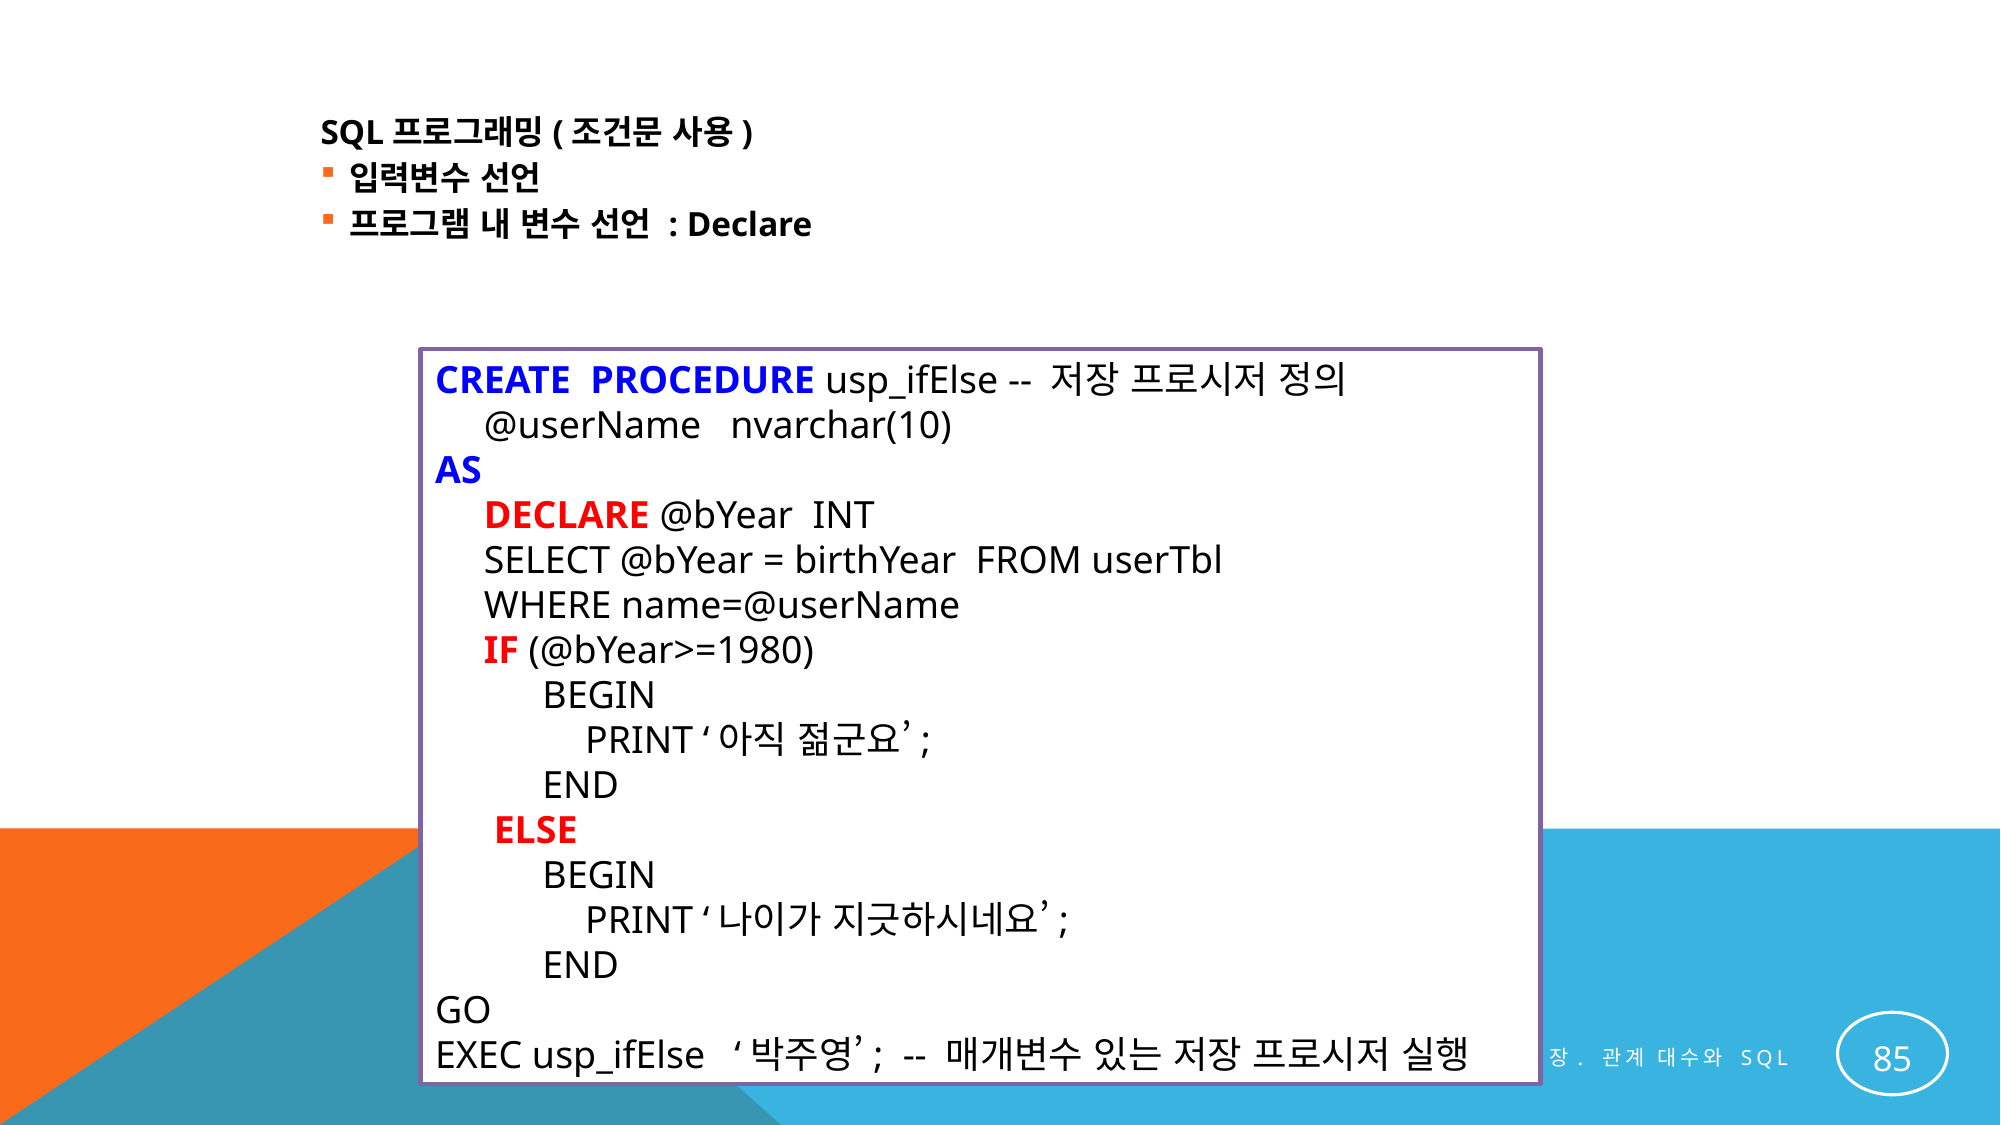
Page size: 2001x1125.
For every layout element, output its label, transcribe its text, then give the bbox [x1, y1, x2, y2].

footer 4장. 관계 대수와 SQL [1541, 1031, 1803, 1076]
slide_number 85 [1835, 1010, 1950, 1097]
list SQL프로그래밍(조건문 사용) 입력변수 선언 프로그램 내 변수 선언 : Declare [305, 103, 1696, 945]
text_box CREATE PROCEDURE usp_ifElse -- 저장 프로시저 정의 @userName nvarchar(10) AS DECLARE @bYear INT SELECT @bYear = birthYear FROM userTbl WHERE name=@userName IF (@bYear>=1980) BEGIN PRINT ‘아직 젊군요’; END ELSE BEGIN PRINT ‘나이가 지긋하시네요’; END GO EXEC usp_ifElse ‘박주영’; -- 매개변수 있는 저장 프로시저 실행 [420, 349, 1541, 1084]
